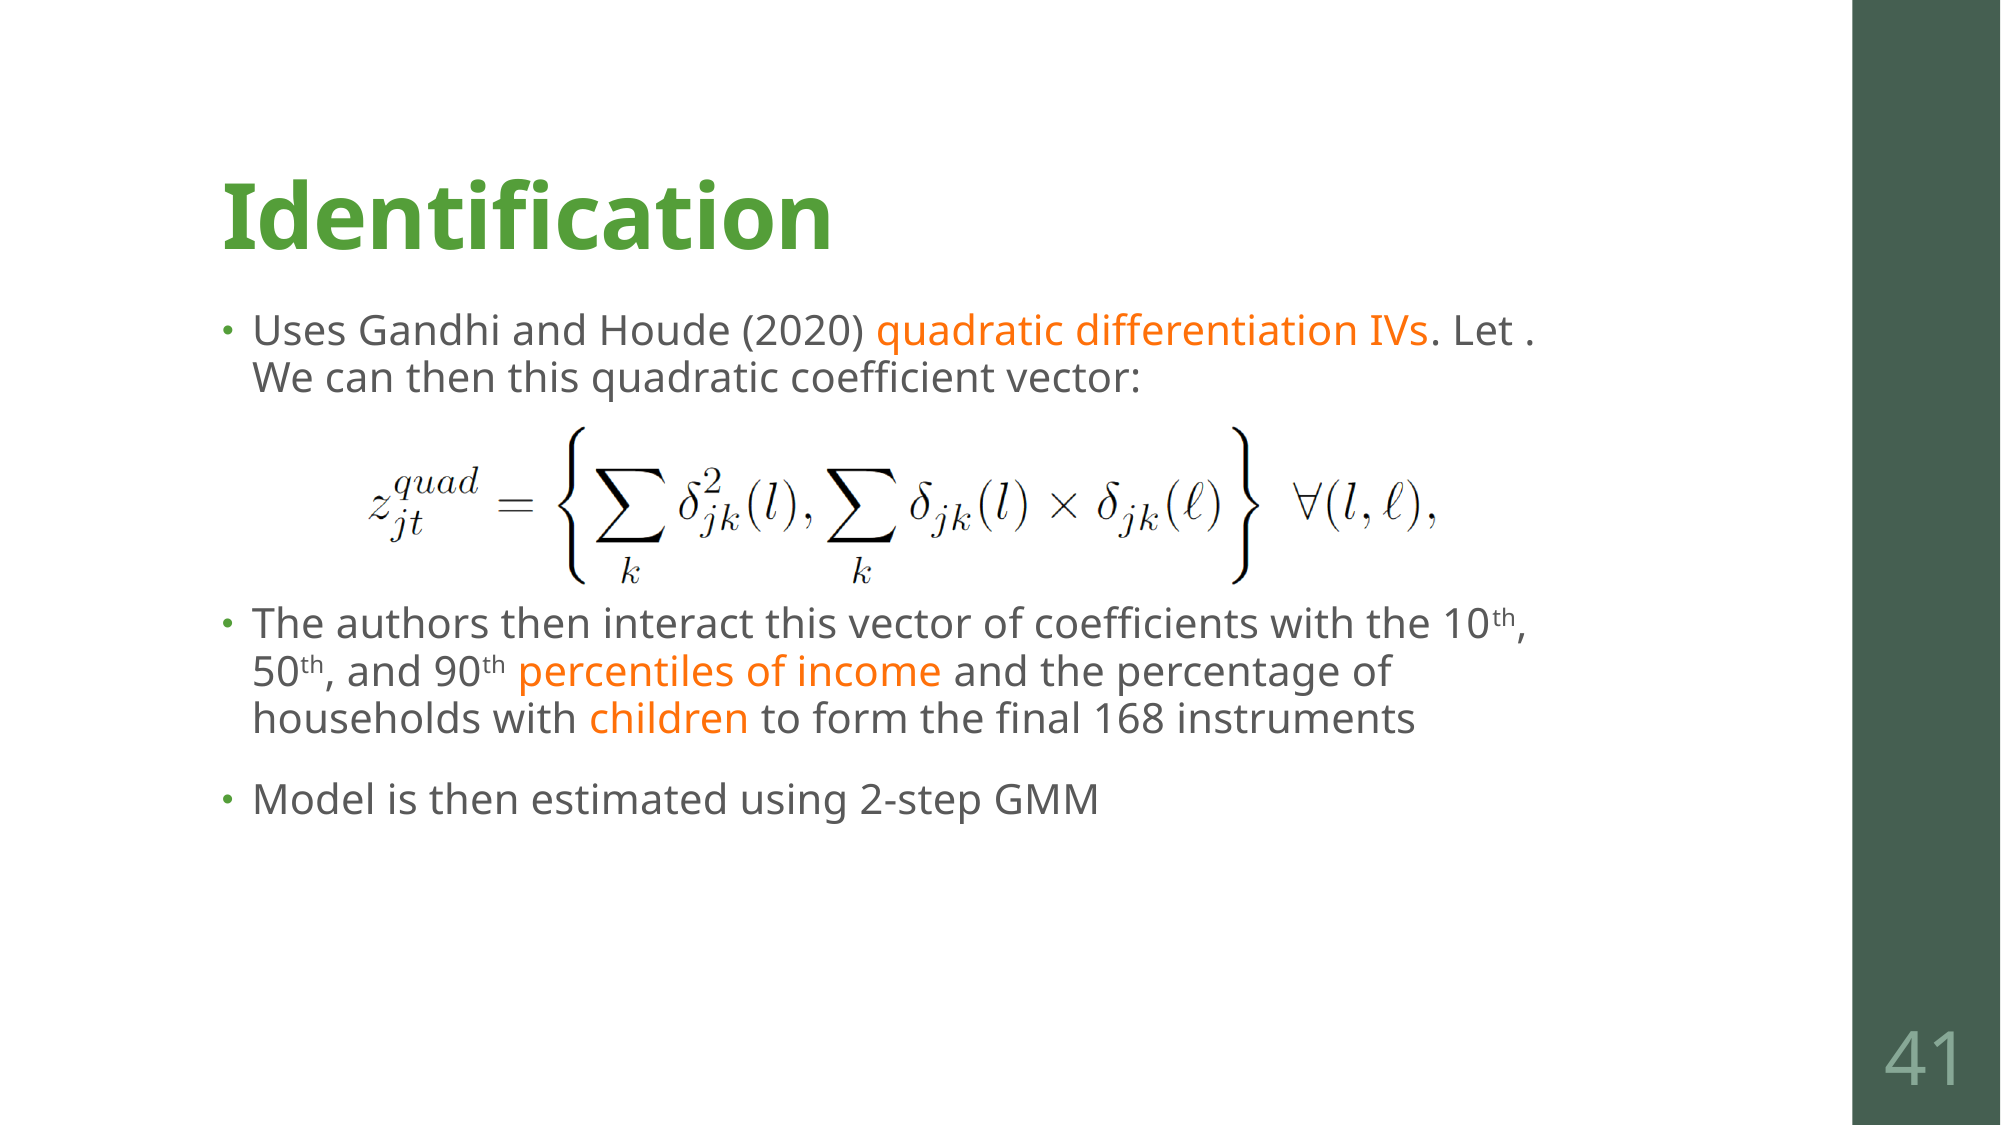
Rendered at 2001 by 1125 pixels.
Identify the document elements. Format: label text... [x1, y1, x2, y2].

slide_number 41 [1852, 1012, 2000, 1110]
title Identification [206, 43, 1797, 278]
picture [363, 408, 1461, 594]
text_box The authors then interact this vector of coefficients with the 10th, 50th, and 90th percentiles of income and the percentage of households with children to form the final 168 instruments Model is then estimated using 2-step GMM [206, 593, 1617, 1010]
